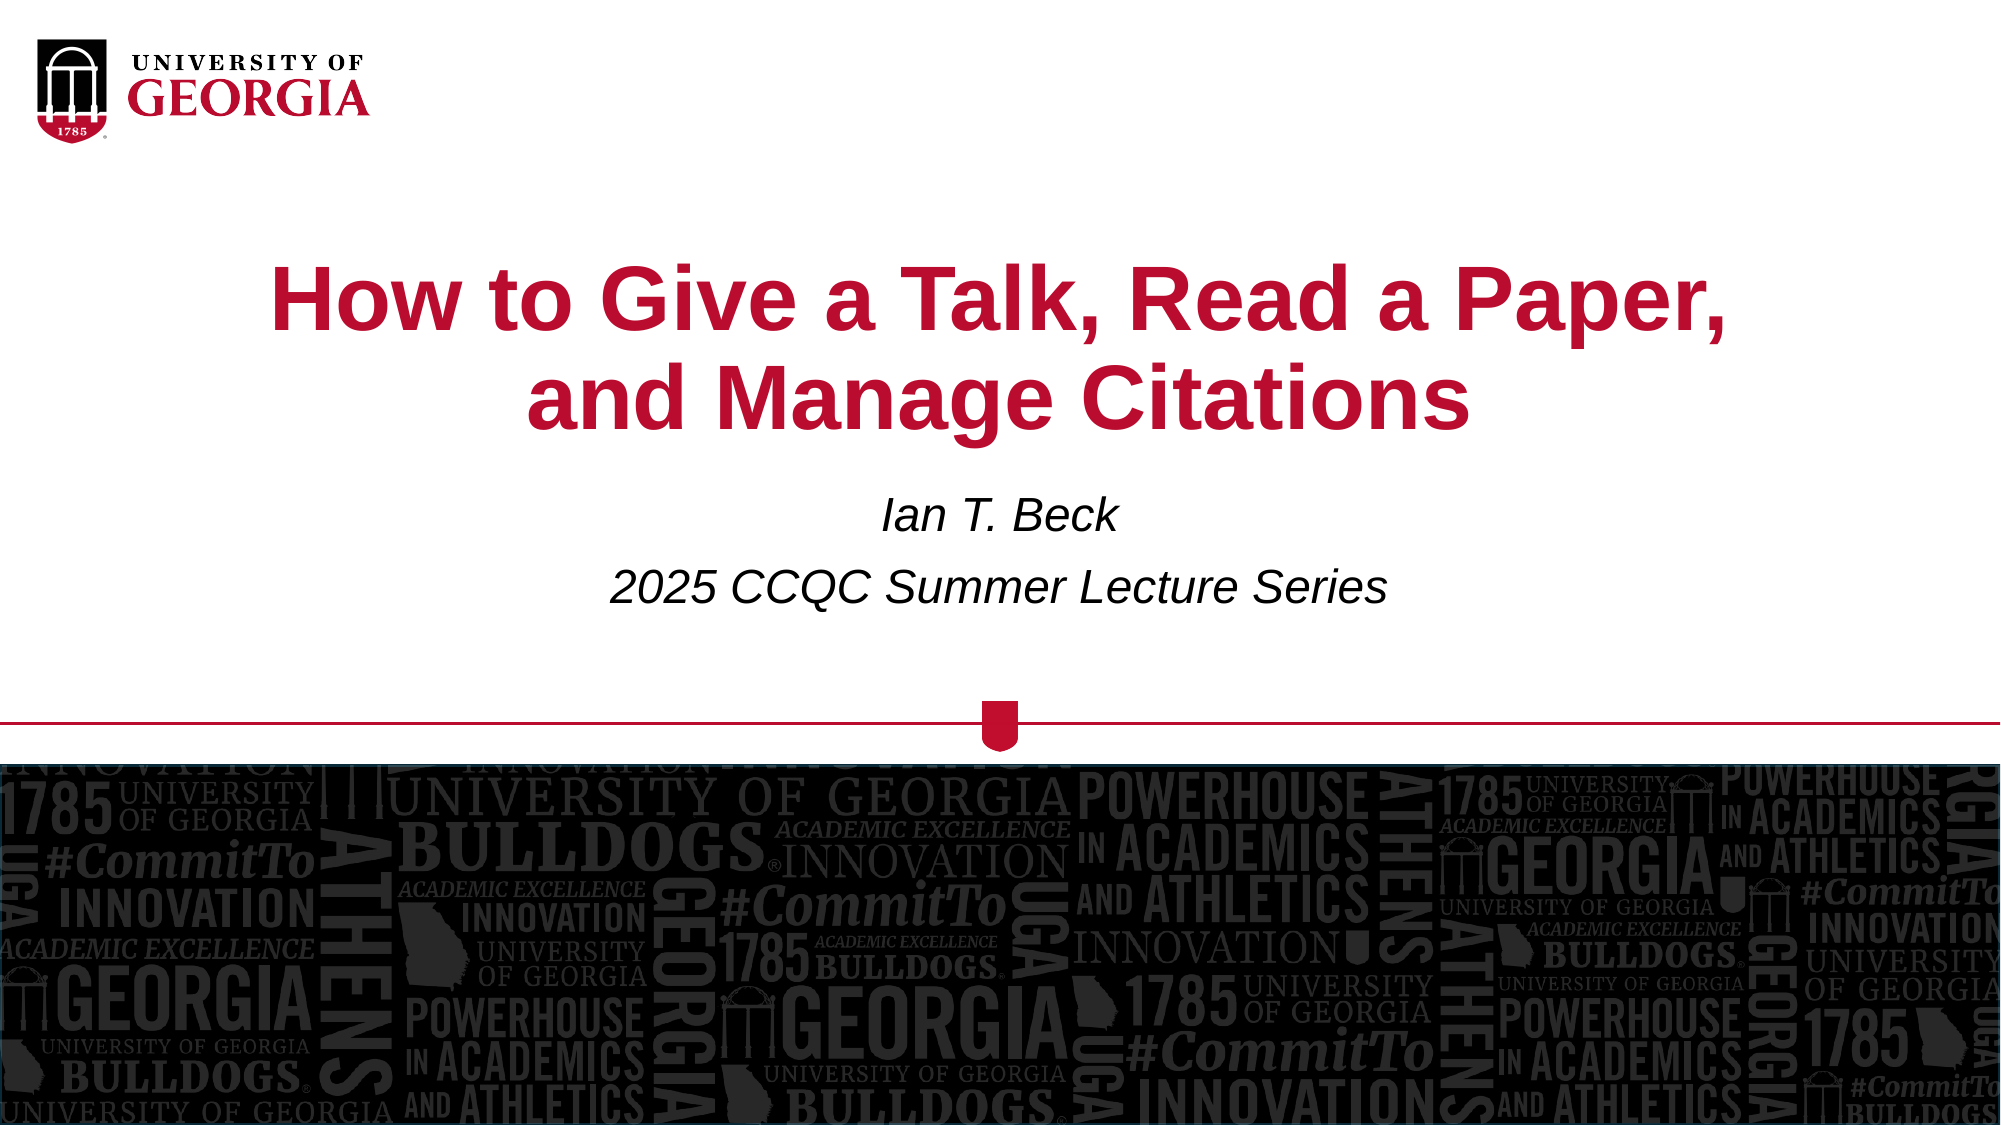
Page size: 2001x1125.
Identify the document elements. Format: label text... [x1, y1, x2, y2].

list How to Give a Talk, Read a Paper, and Manage Citations [208, 185, 1792, 457]
picture [34, 36, 371, 147]
list Ian T. Beck 2025 CCQC Summer Lecture Series [208, 483, 1792, 623]
picture [982, 701, 1018, 752]
